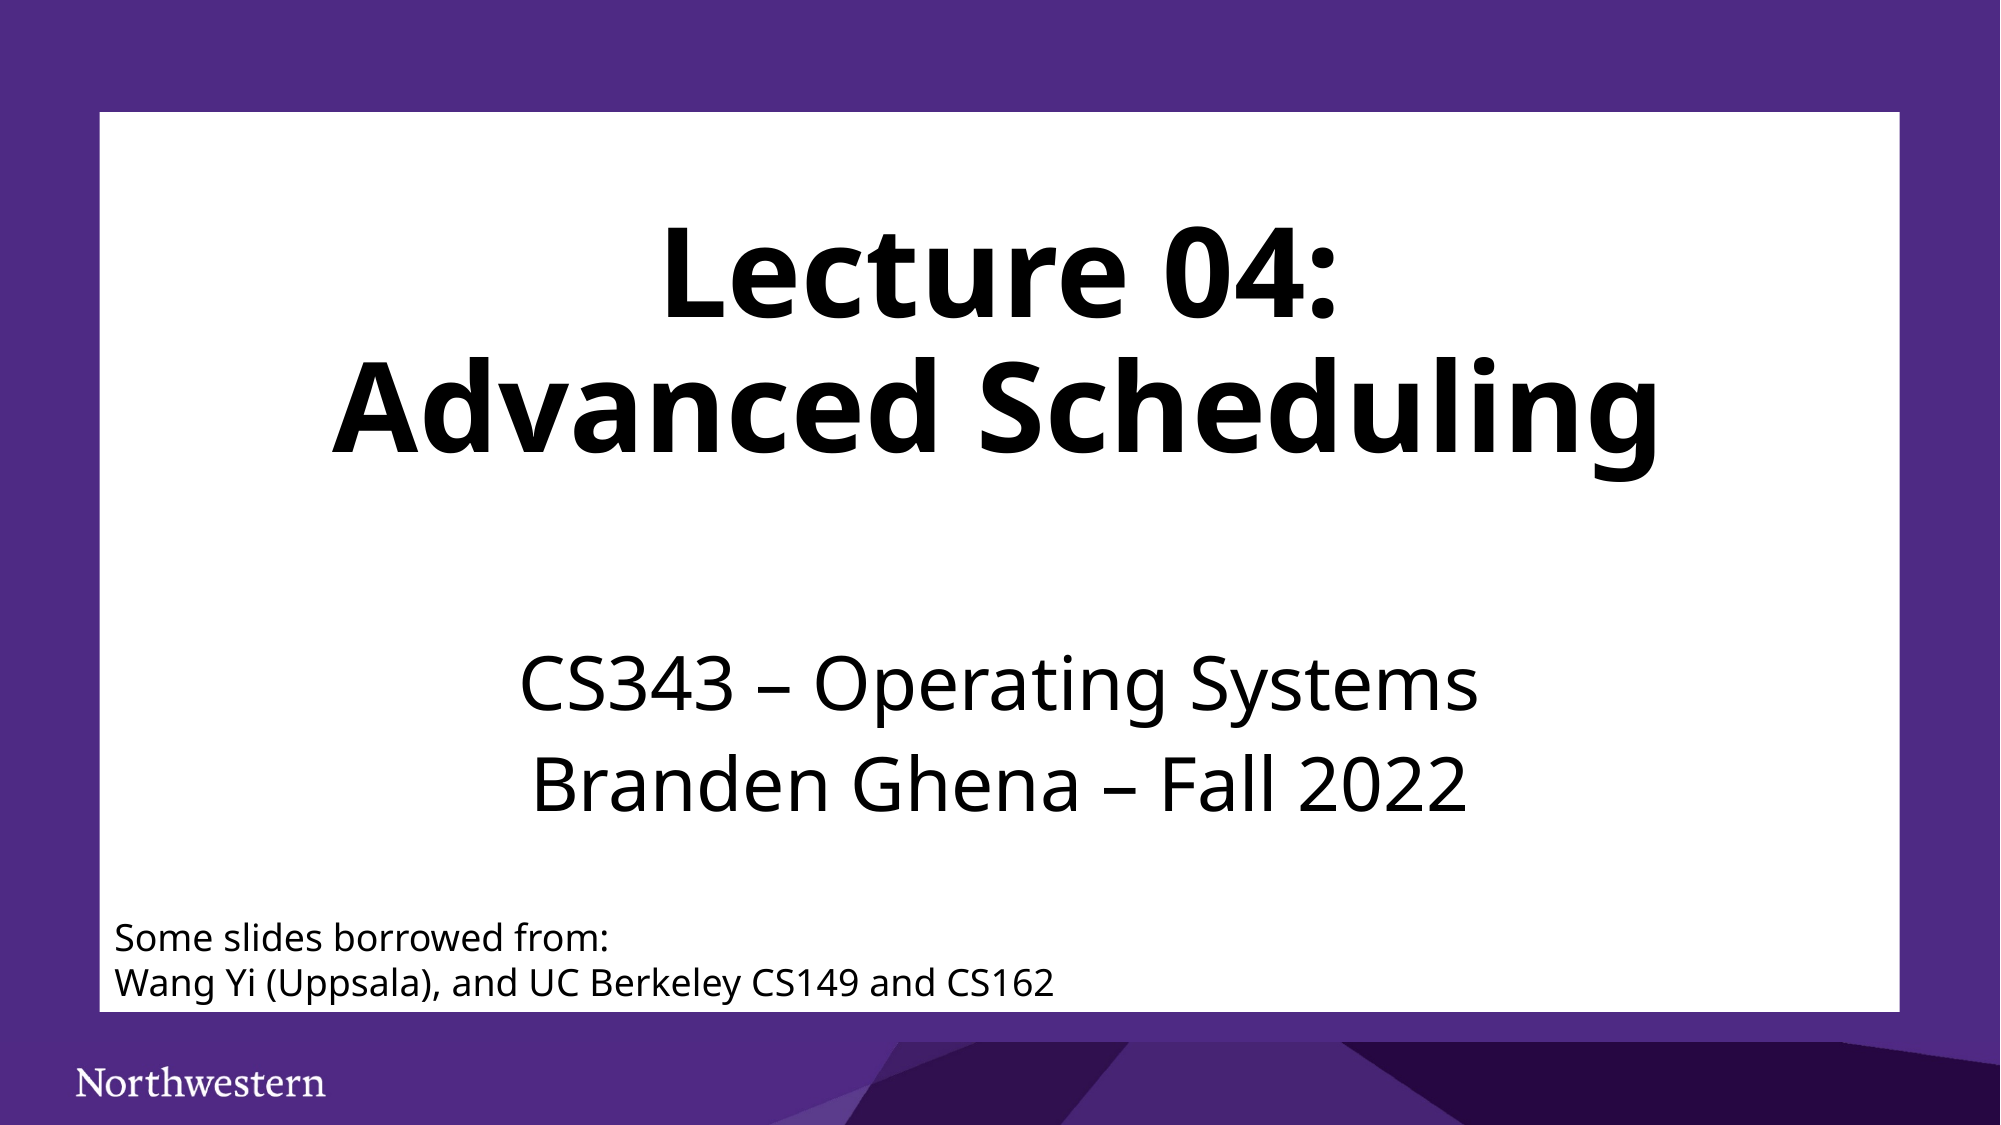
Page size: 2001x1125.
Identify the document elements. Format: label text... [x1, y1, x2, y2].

subtitle CS343 – Operating Systems Branden Ghena – Fall 2022 [99, 637, 1900, 863]
text_box Some slides borrowed from: Wang Yi (Uppsala), and UC Berkeley CS149 and CS162 [99, 906, 1900, 1012]
picture [0, 1042, 2000, 1125]
title Lecture 04: Advanced Scheduling [99, 112, 1900, 488]
